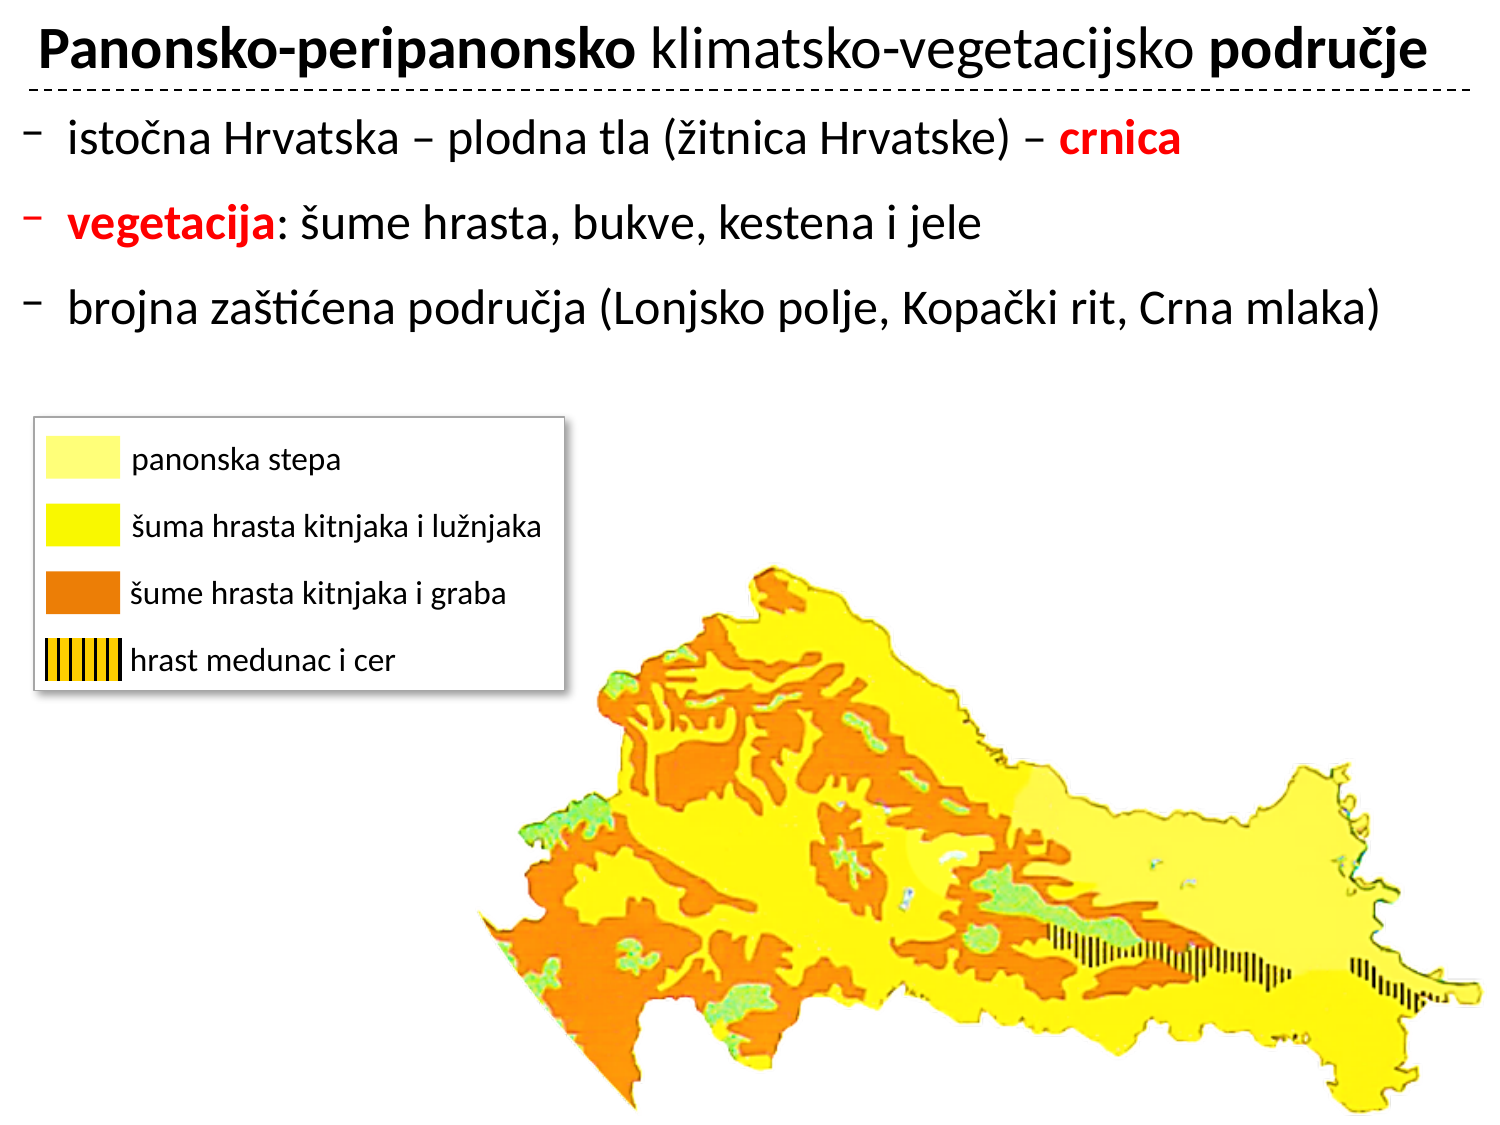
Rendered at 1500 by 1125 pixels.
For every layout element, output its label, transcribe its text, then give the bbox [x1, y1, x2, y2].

picture [454, 538, 1500, 1125]
title Panonsko-peripanonsko klimatsko-vegetacijsko područje [23, 0, 1477, 92]
text_box istočna Hrvatska – plodna tla (žitnica Hrvatske) – crnica vegetacija: šume hrasta, bukve, kestena i jele brojna zaštićena područja (Lonjsko polje, Kopački rit, Crna mlaka) [4, 88, 1500, 1103]
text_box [33, 416, 565, 691]
